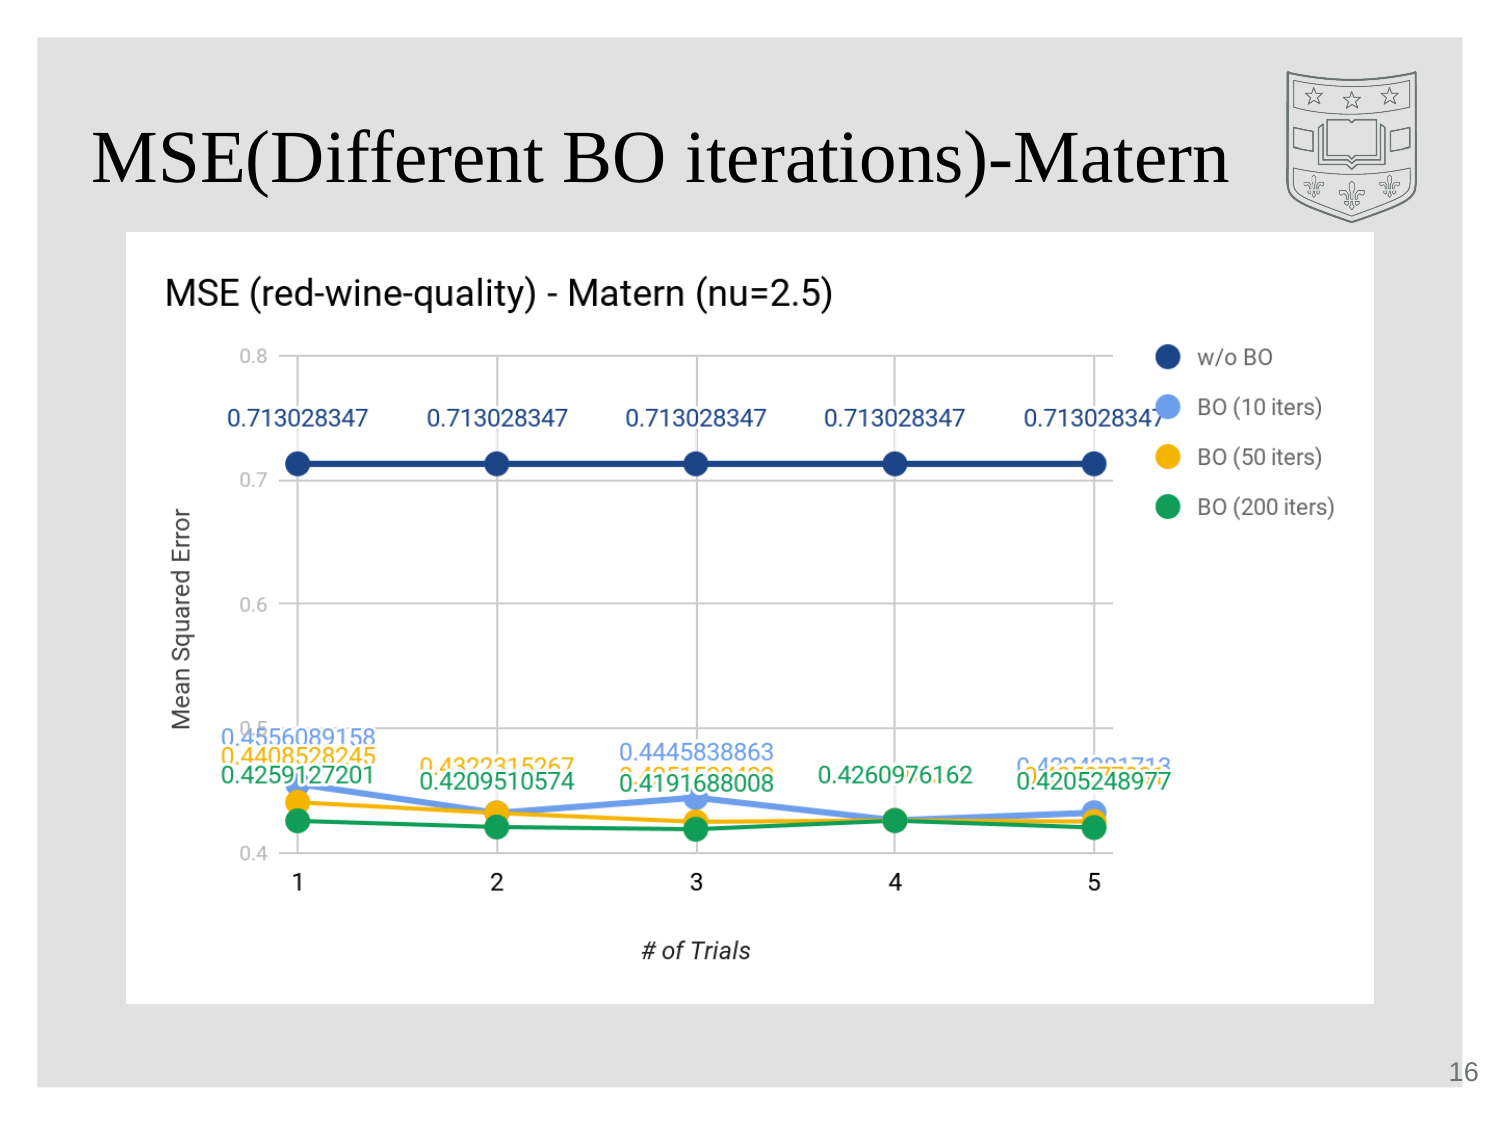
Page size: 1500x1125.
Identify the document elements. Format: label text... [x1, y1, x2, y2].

slide_number ‹#› [1403, 1038, 1494, 1125]
picture [1286, 71, 1417, 223]
title MSE(Different BO iterations)-Matern [76, 71, 1264, 233]
picture [126, 232, 1374, 1004]
